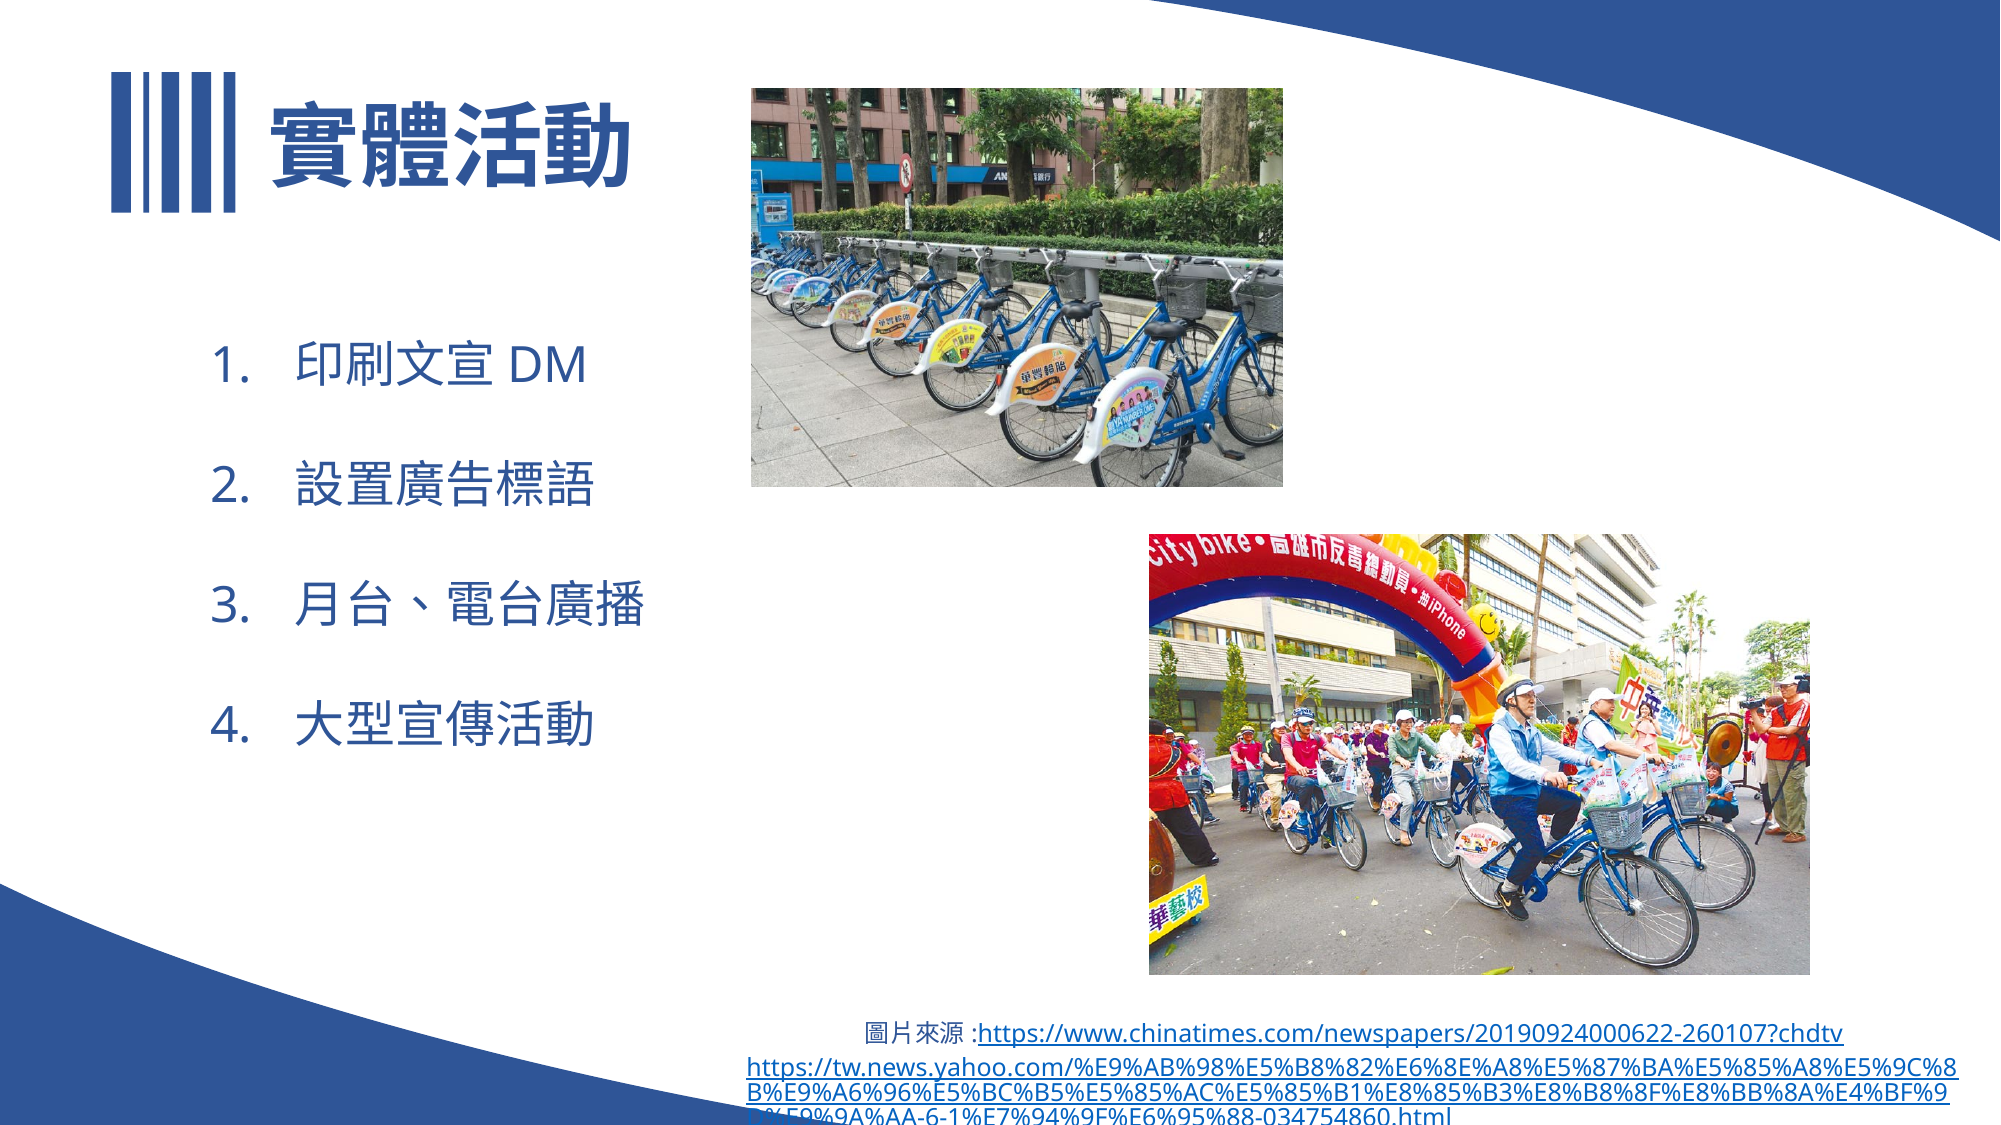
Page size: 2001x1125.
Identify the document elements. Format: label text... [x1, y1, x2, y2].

picture [751, 88, 1283, 487]
text_box 印刷文宣DM 設置廣告標語 月台、電台廣播 大型宣傳活動 [195, 325, 1210, 761]
text_box 圖片來源:https://www.chinatimes.com/newspapers/20190924000622-260107?chdtv https://tw.news.yahoo.com/%E9%AB%98%E5%B8%82%E6%8E%A8%E5%87%BA%E5%85%A8%E5%9C%8B%E9%A6%96%E5%BC%B5%E5%85%AC%E5%85%B1%E8%85%B3%E8%B8%8F%E8%BB%8A%E4%BF%9D%E9%9A%AA-6-1%E7%94%9F%E6%95%88-034754860.html [731, 1009, 1978, 1093]
picture [1149, 534, 1810, 975]
text_box [0, 882, 852, 1125]
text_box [111, 72, 236, 213]
text_box [1148, 0, 2000, 243]
text_box 實體活動 [252, 80, 1236, 205]
